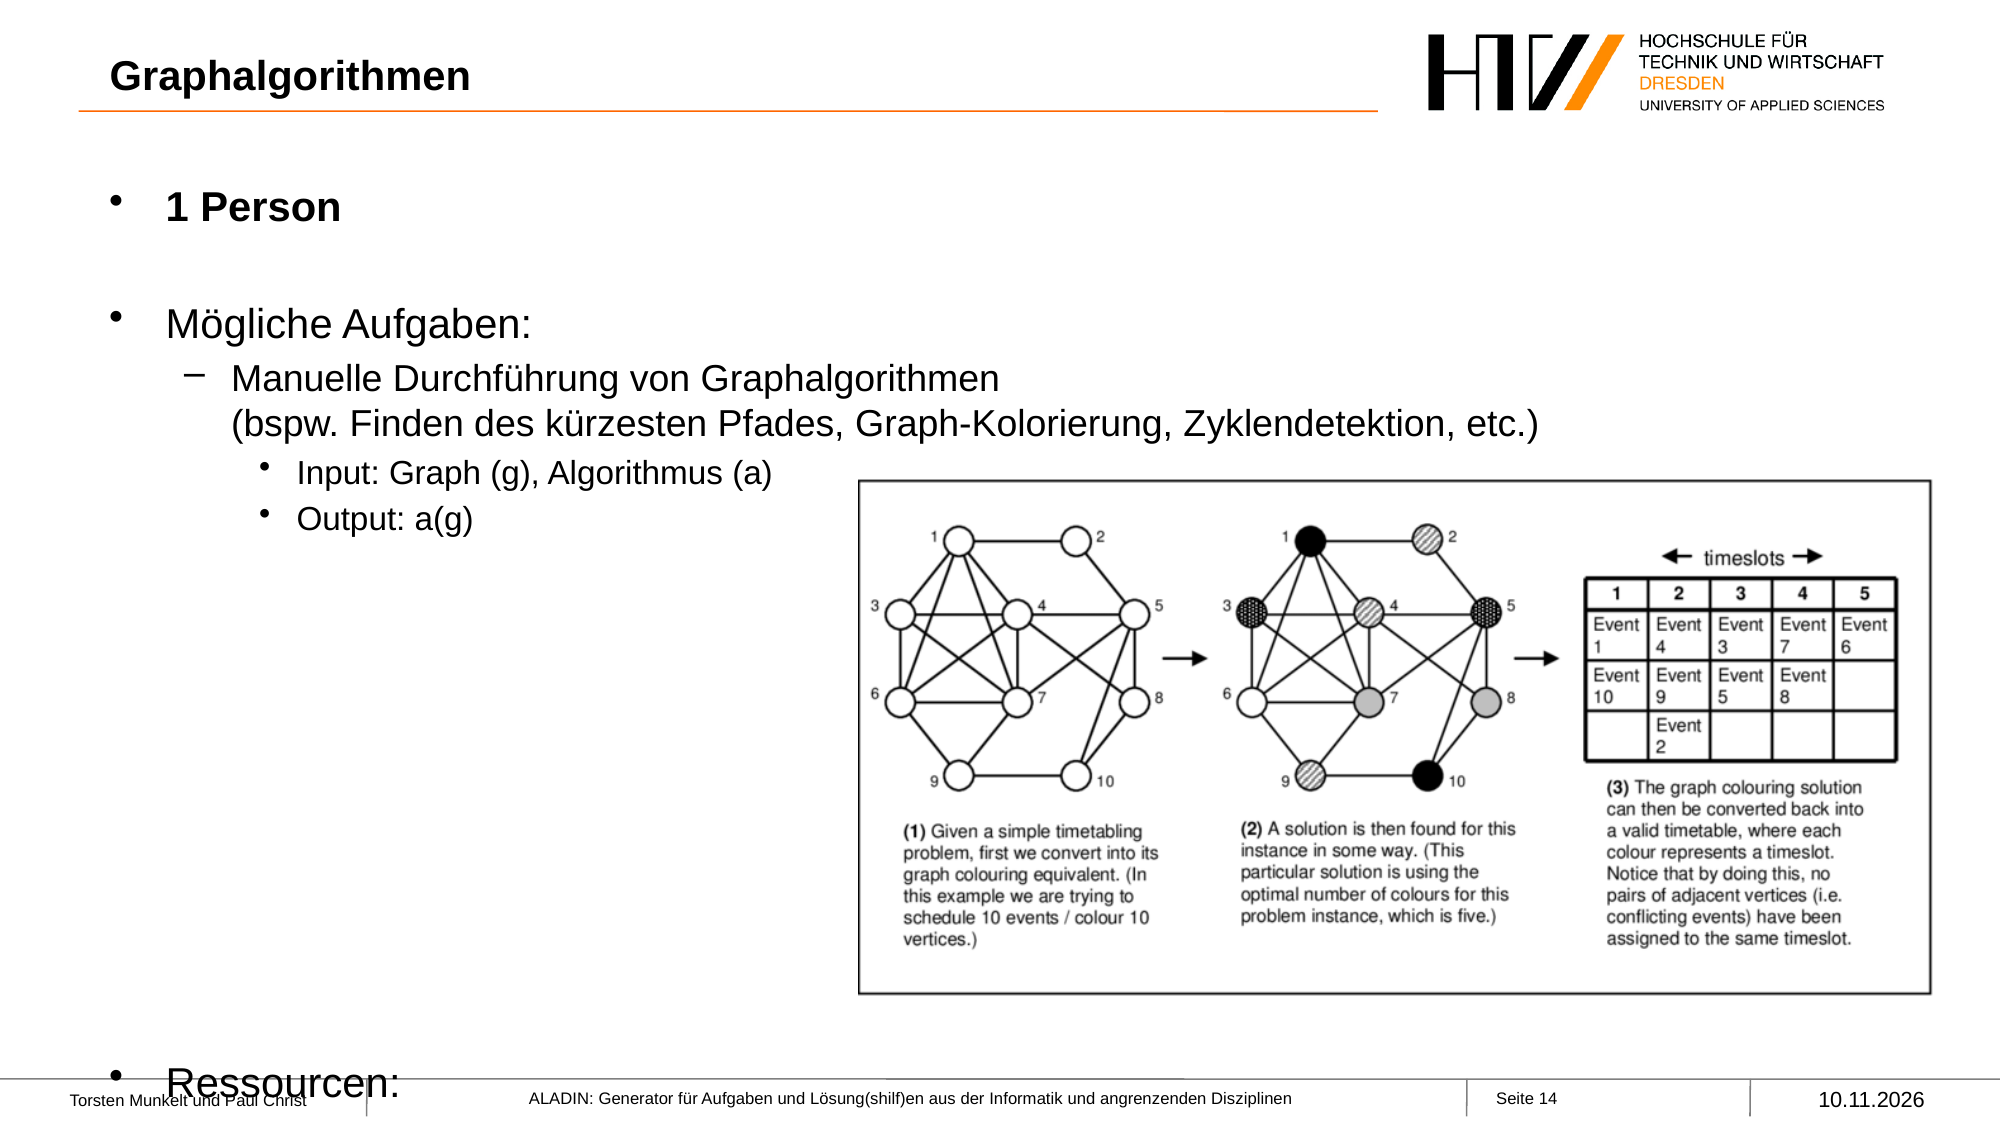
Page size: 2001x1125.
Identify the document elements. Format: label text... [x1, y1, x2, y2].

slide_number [1803, 1080, 1981, 1116]
list 1 Person Mögliche Aufgaben: Manuelle Durchführung von Graphalgorithmen (bspw. Finden des kürzesten Pfades, Graph-Kolorierung, Zyklendetektion, etc.) Input: Graph (g), Algorithmus (a) Output: a(g) Ressourcen: https://towardsdatascience.com/10-graph-algorithms-visually-explained-e57faa1336f3 [94, 172, 1898, 1035]
picture [1425, 31, 1887, 111]
picture [857, 479, 1934, 998]
title Graphalgorithmen [94, 29, 1386, 117]
